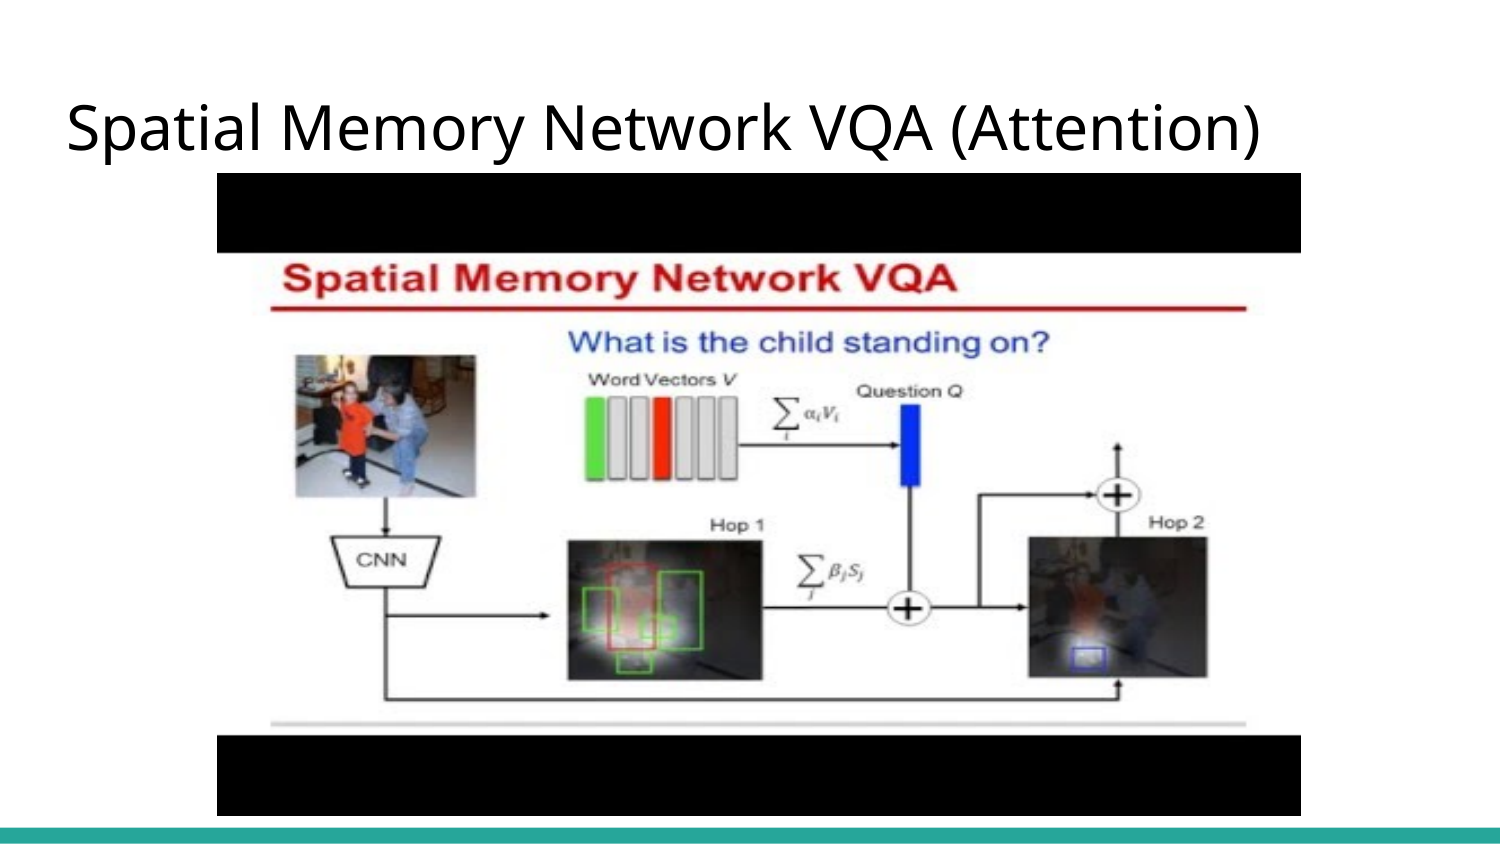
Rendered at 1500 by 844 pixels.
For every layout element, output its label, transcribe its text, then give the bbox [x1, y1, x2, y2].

title Spatial Memory Network VQA (Attention) [51, 72, 1449, 174]
text_box [217, 173, 1301, 816]
